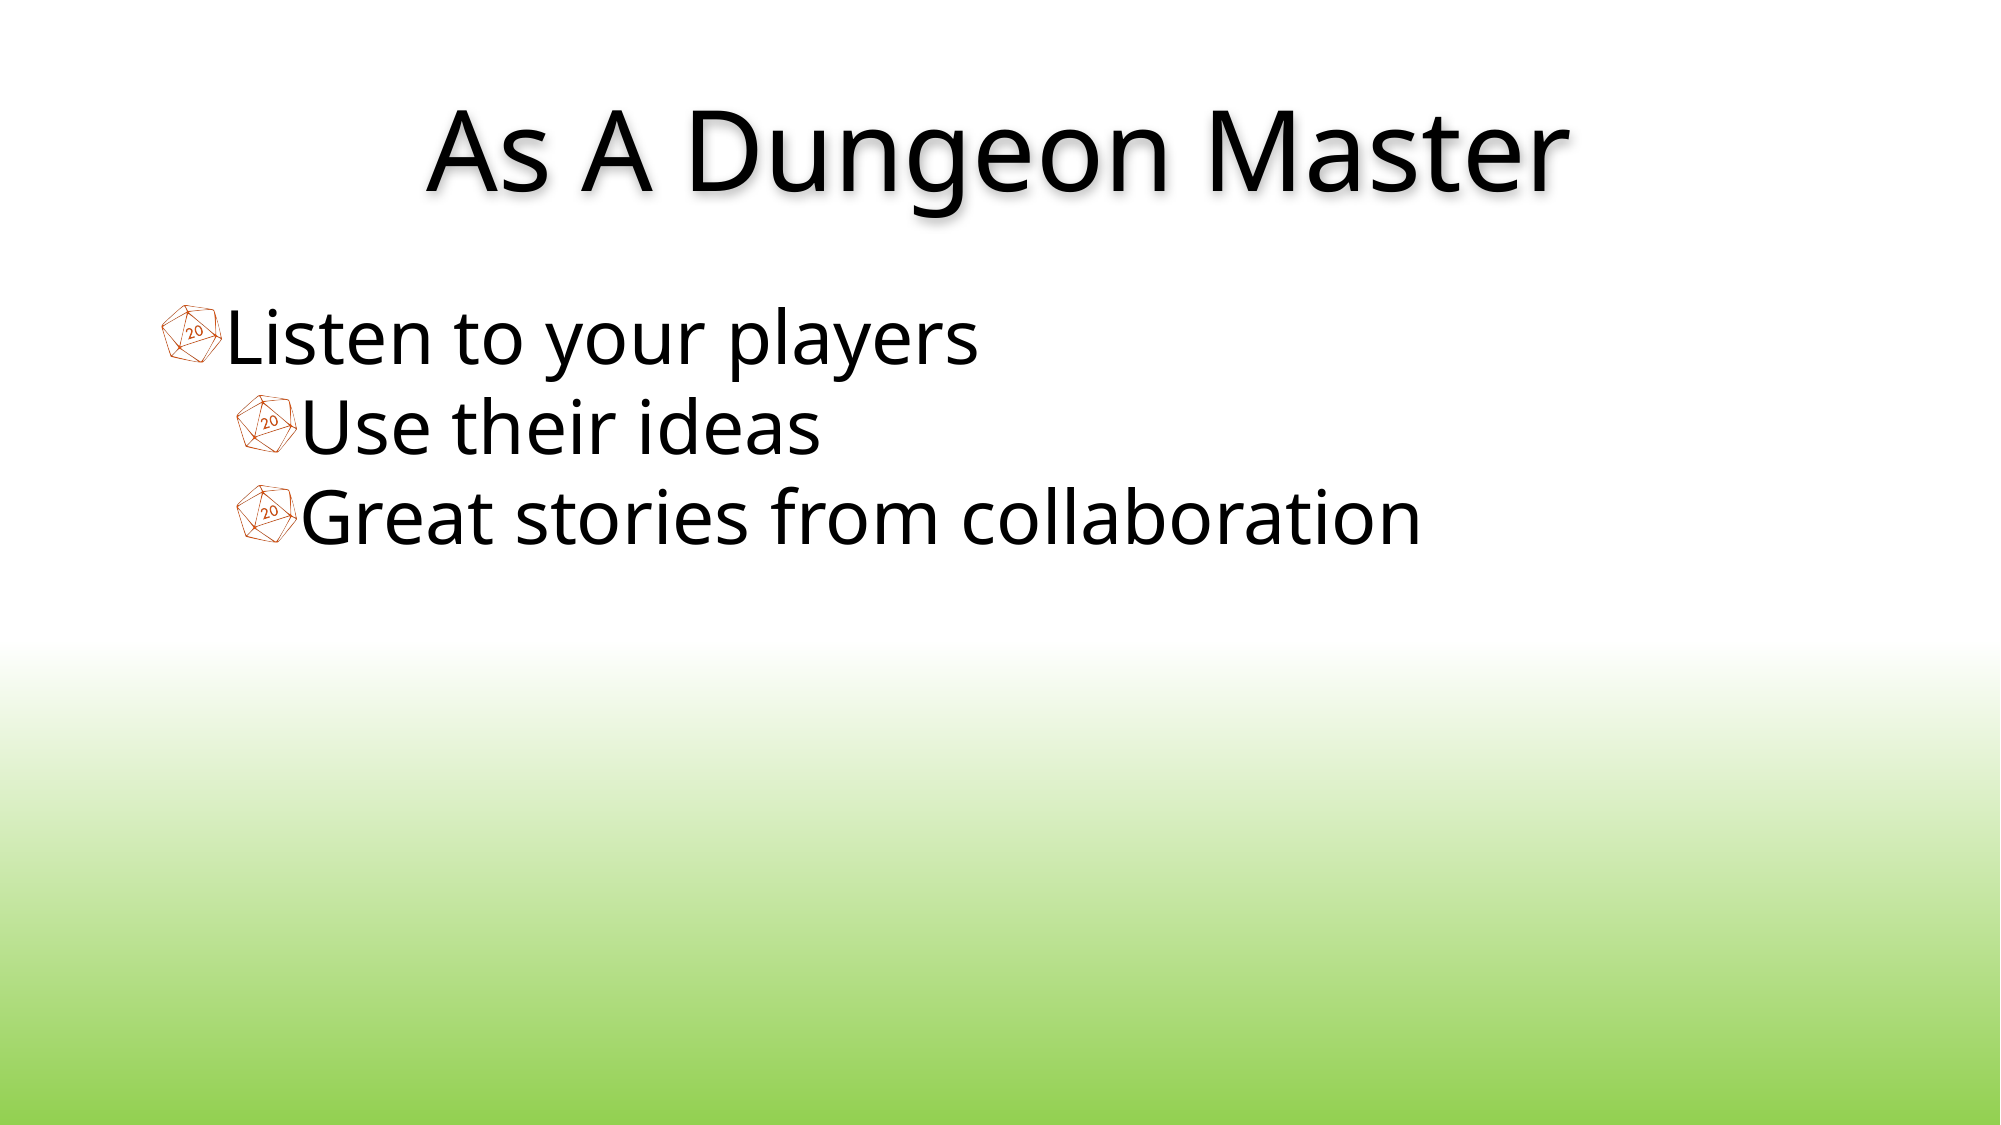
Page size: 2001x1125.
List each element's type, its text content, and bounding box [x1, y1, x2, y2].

picture [158, 301, 225, 367]
list Listen to your players Use their ideas Great stories from collaboration [127, 274, 1538, 851]
picture [233, 391, 300, 457]
title As A Dungeon Master [220, 83, 1779, 210]
picture [233, 481, 300, 547]
